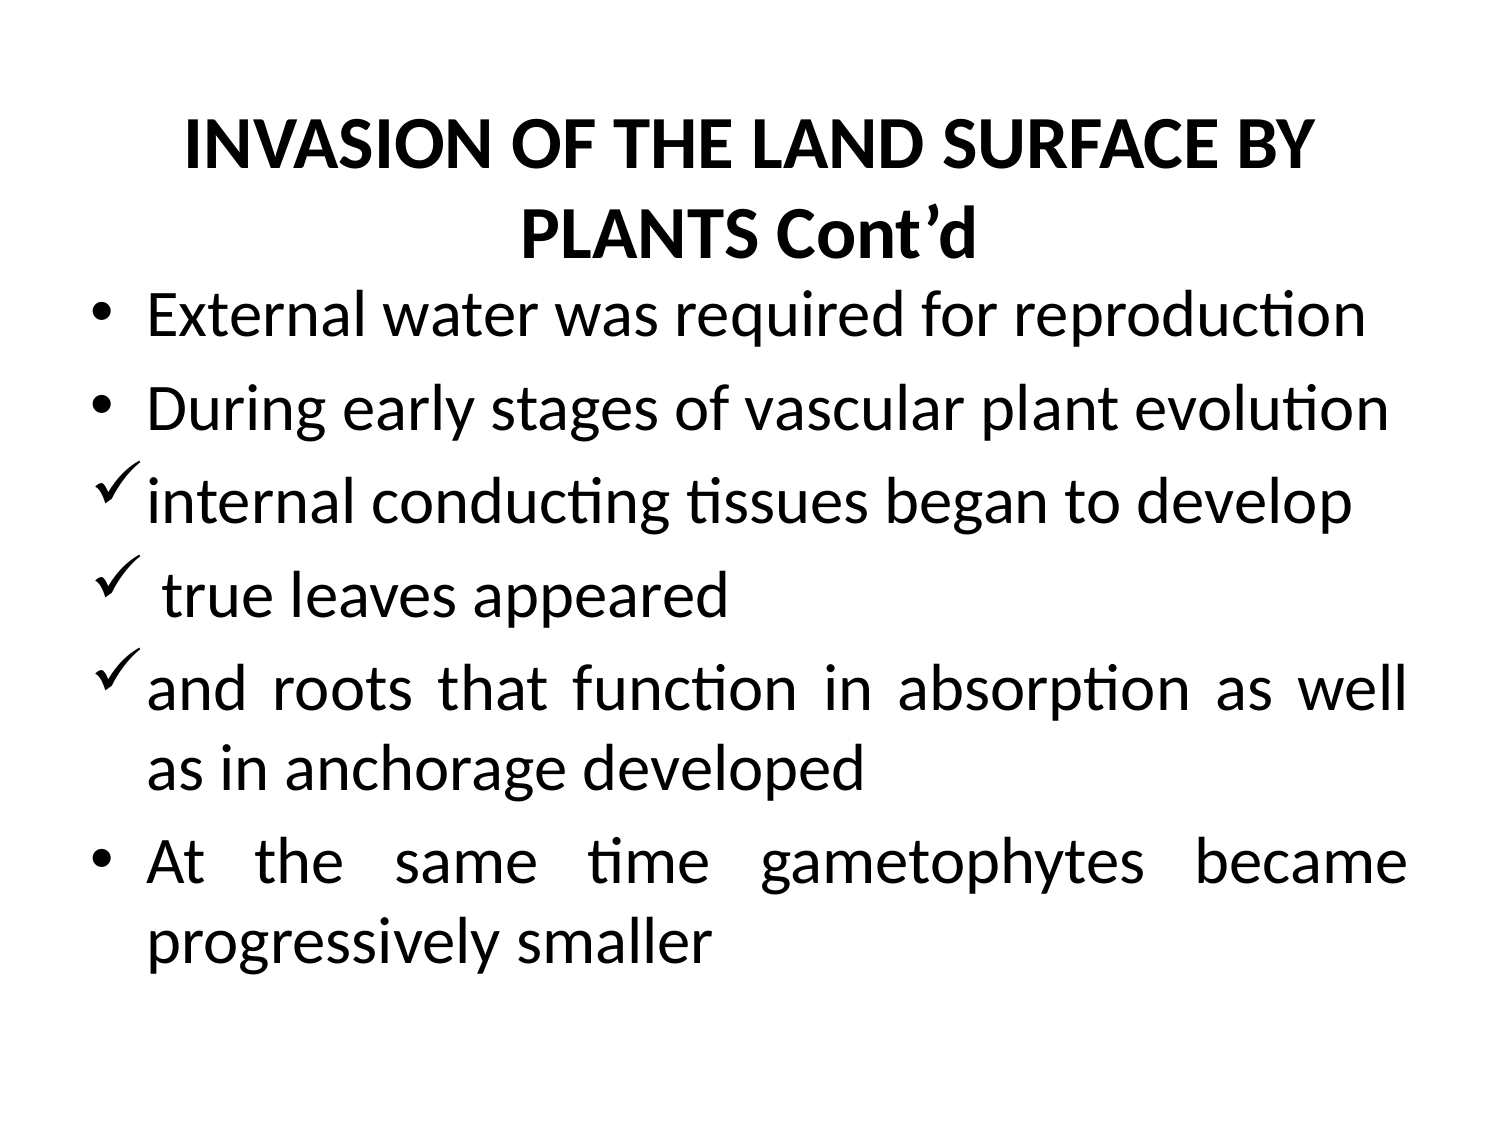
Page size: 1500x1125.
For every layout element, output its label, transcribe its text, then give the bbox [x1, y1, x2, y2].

title INVASION OF THE LAND SURFACE BY PLANTS Cont’d [75, 45, 1425, 233]
list External water was required for reproduction During early stages of vascular plant evolution internal conducting tissues began to develop true leaves appeared and roots that function in absorption as well as in anchorage developed At the same time gametophytes became progressively smaller [75, 262, 1425, 1005]
